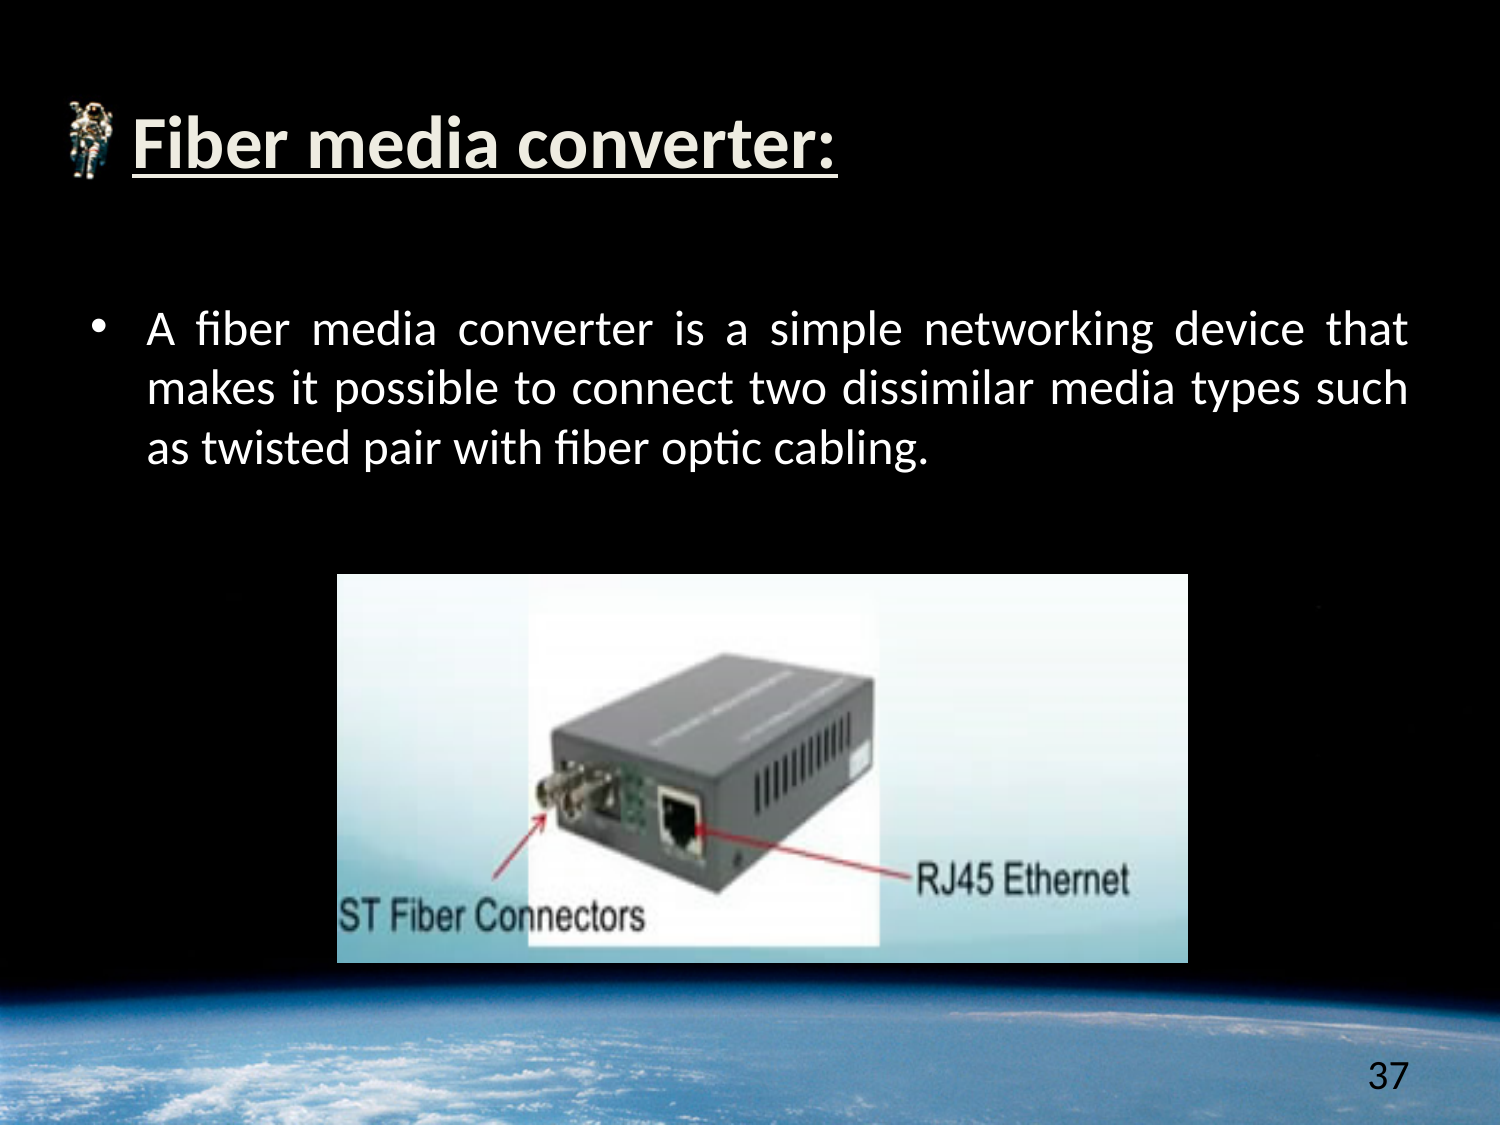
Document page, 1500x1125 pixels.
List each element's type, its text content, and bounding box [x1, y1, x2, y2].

title Fiber media converter: [117, 45, 1425, 233]
picture [0, 0, 1500, 1125]
list A fiber media converter is a simple networking device that makes it possible to connect two dissimilar media types such as twisted pair with fiber optic cabling. [75, 287, 1425, 475]
slide_number 37 [1074, 1042, 1425, 1103]
